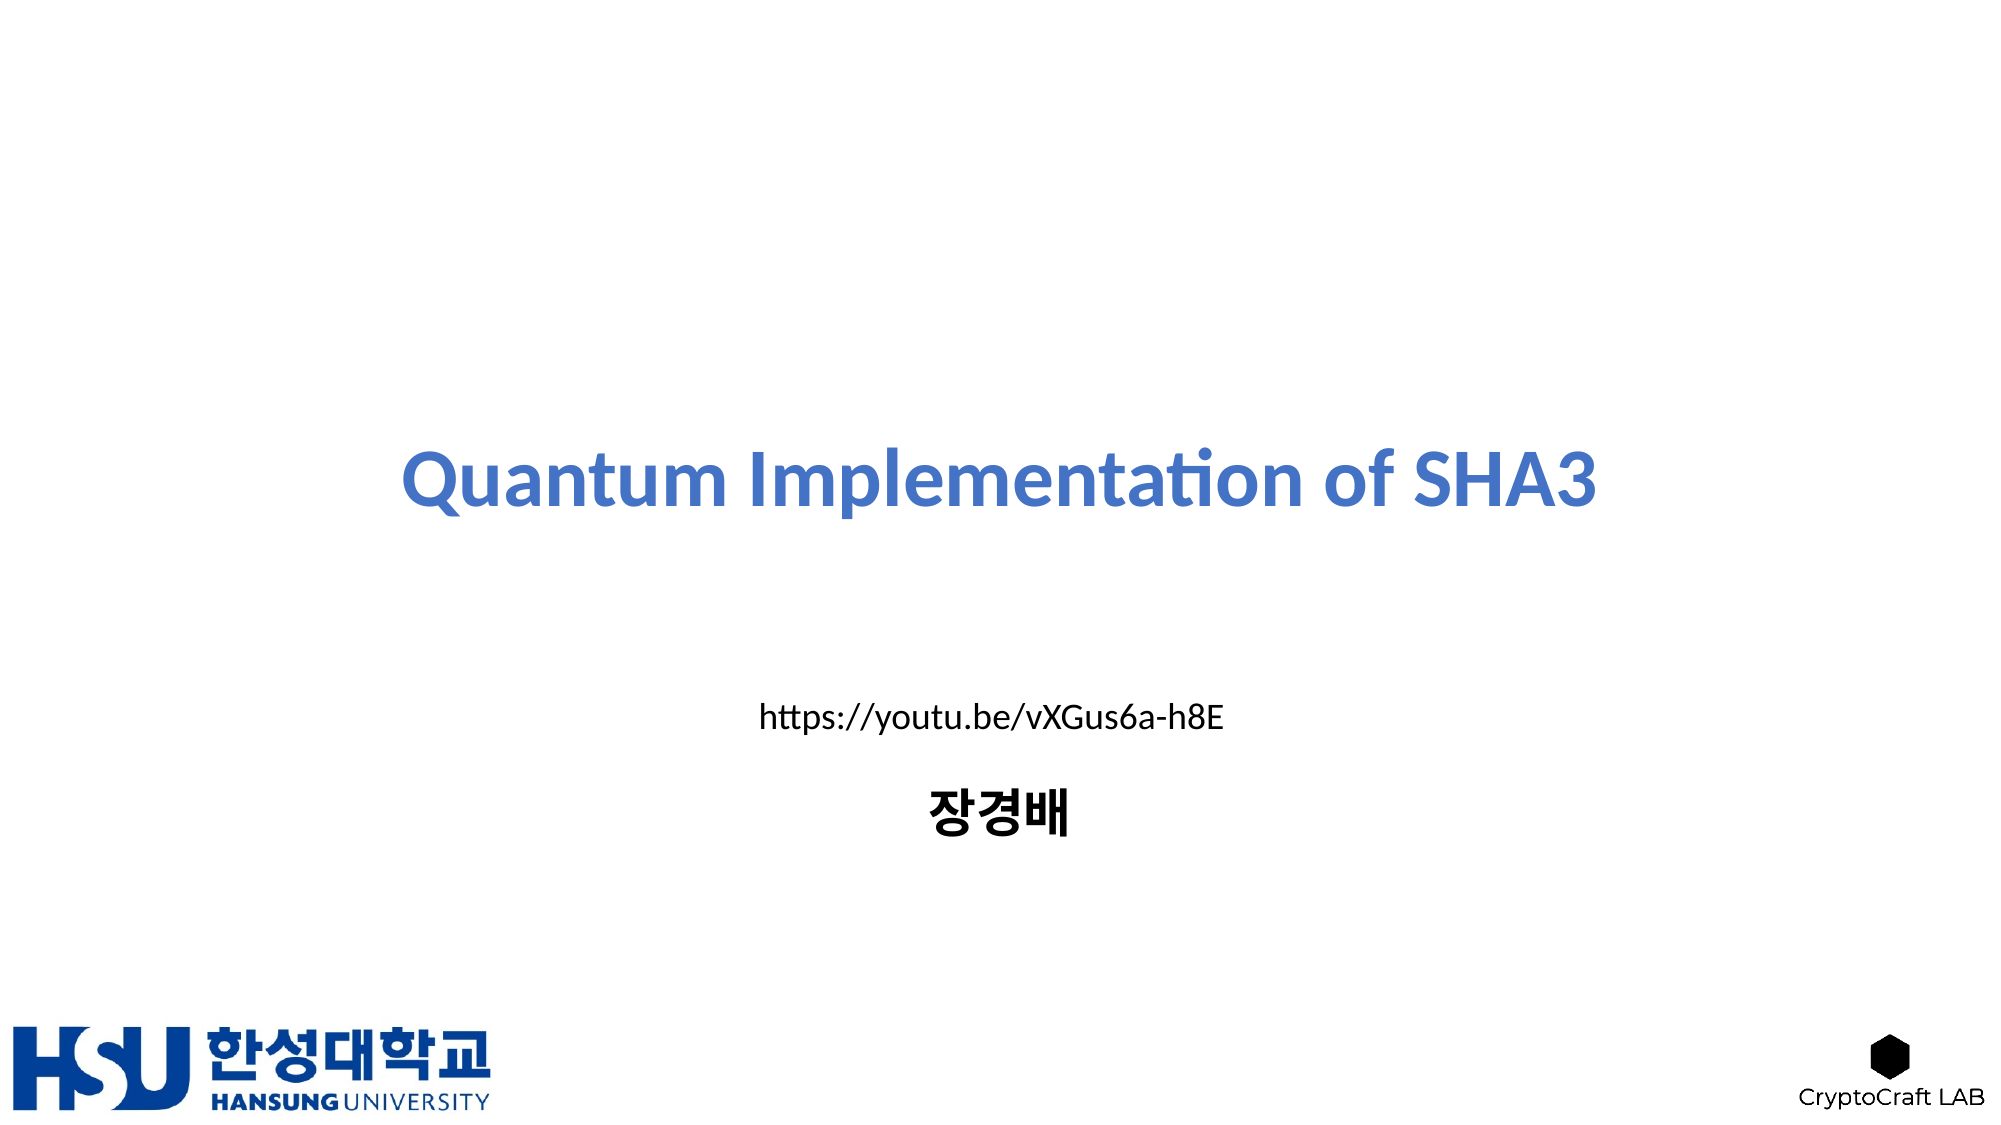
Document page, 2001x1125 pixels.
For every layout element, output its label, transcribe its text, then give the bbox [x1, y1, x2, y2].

text_box 장경배 [913, 745, 1087, 850]
text_box https://youtu.be/vXGus6a-h8E [744, 685, 1305, 745]
picture [4, 1016, 501, 1122]
picture [1784, 1019, 2000, 1125]
title Quantum Implementation of SHA3 [0, 283, 2000, 676]
